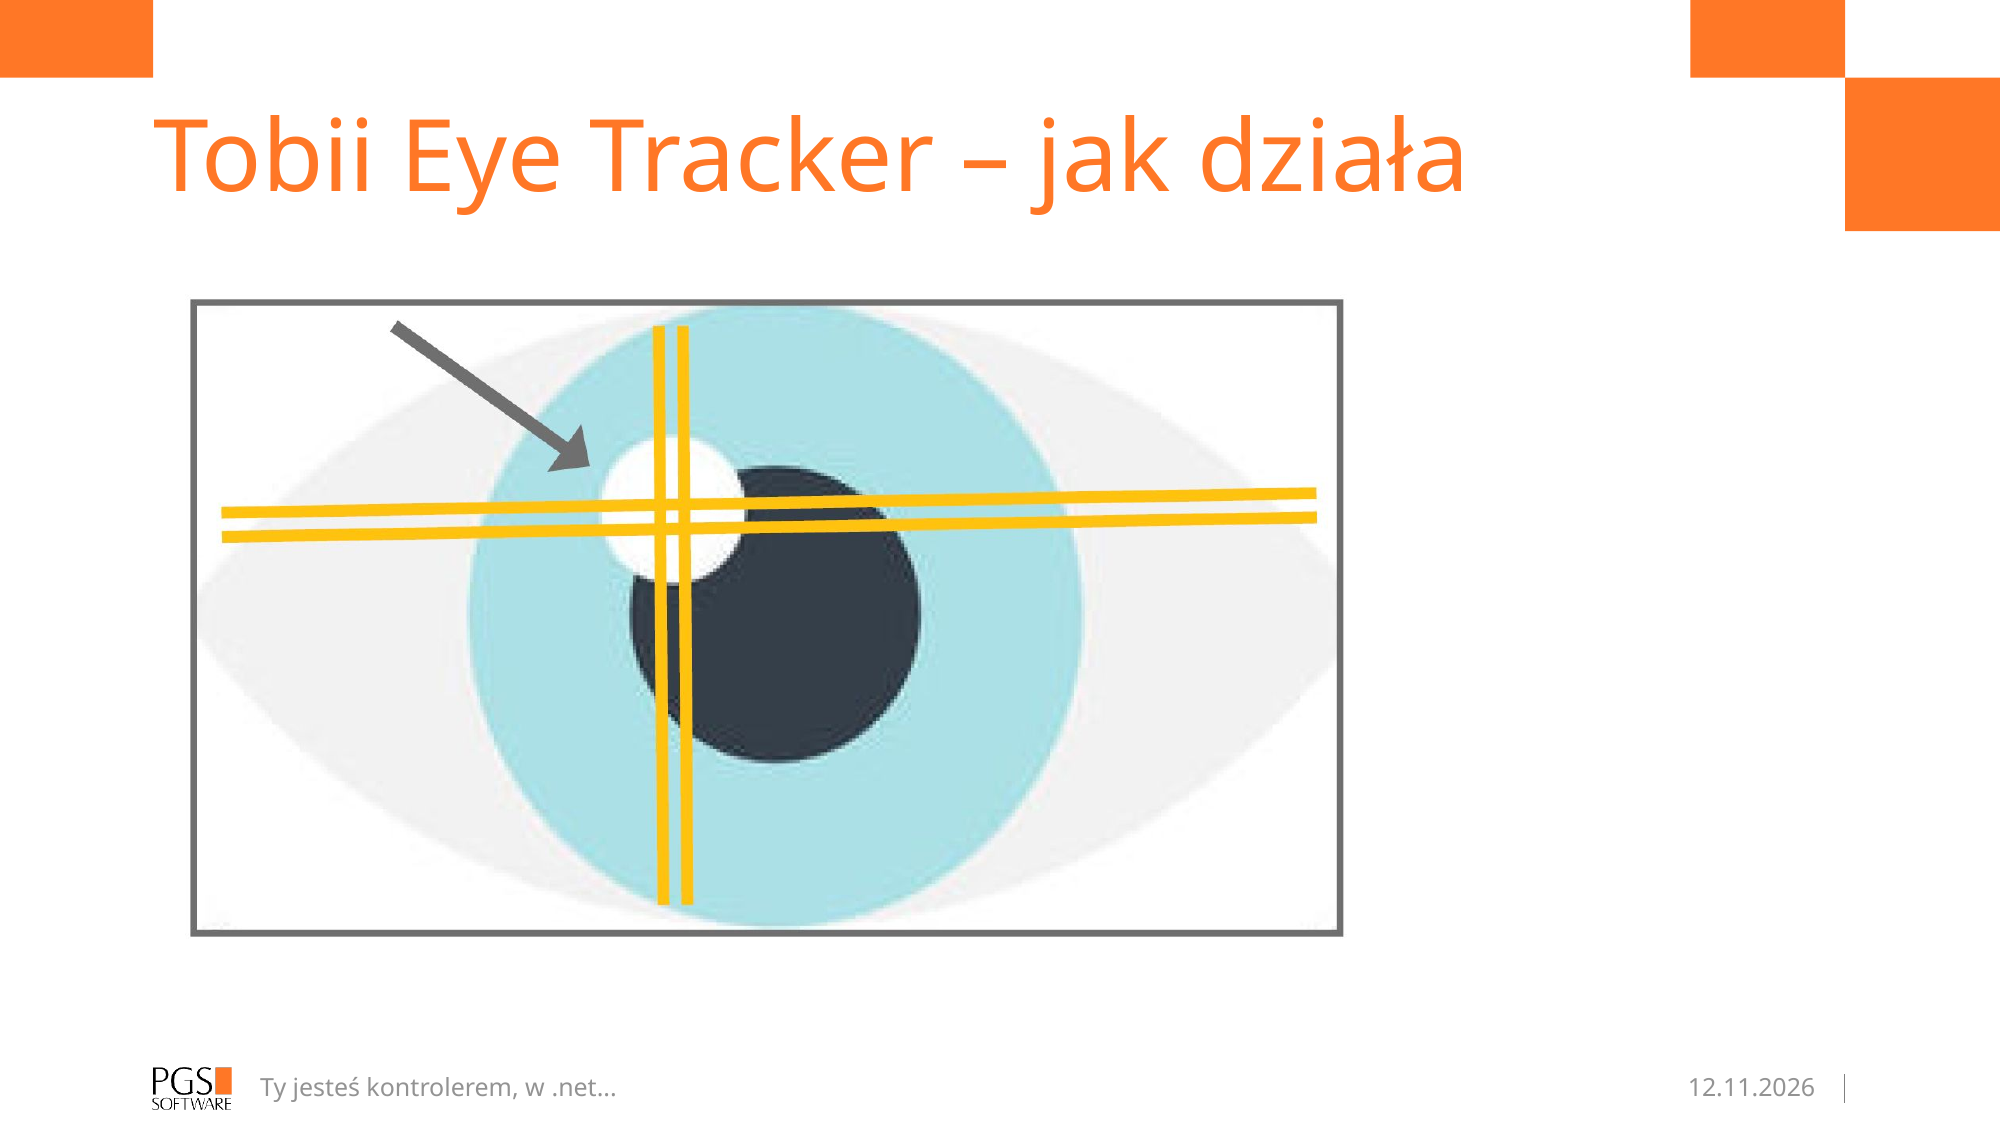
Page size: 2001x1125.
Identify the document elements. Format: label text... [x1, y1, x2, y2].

title Tobii Eye Tracker – jak działa [153, 77, 1691, 232]
footer Ty jesteś kontrolerem, w .net... [230, 1052, 1384, 1125]
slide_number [1537, 1052, 1845, 1125]
picture [152, 249, 1381, 990]
picture [137, 1052, 230, 1125]
